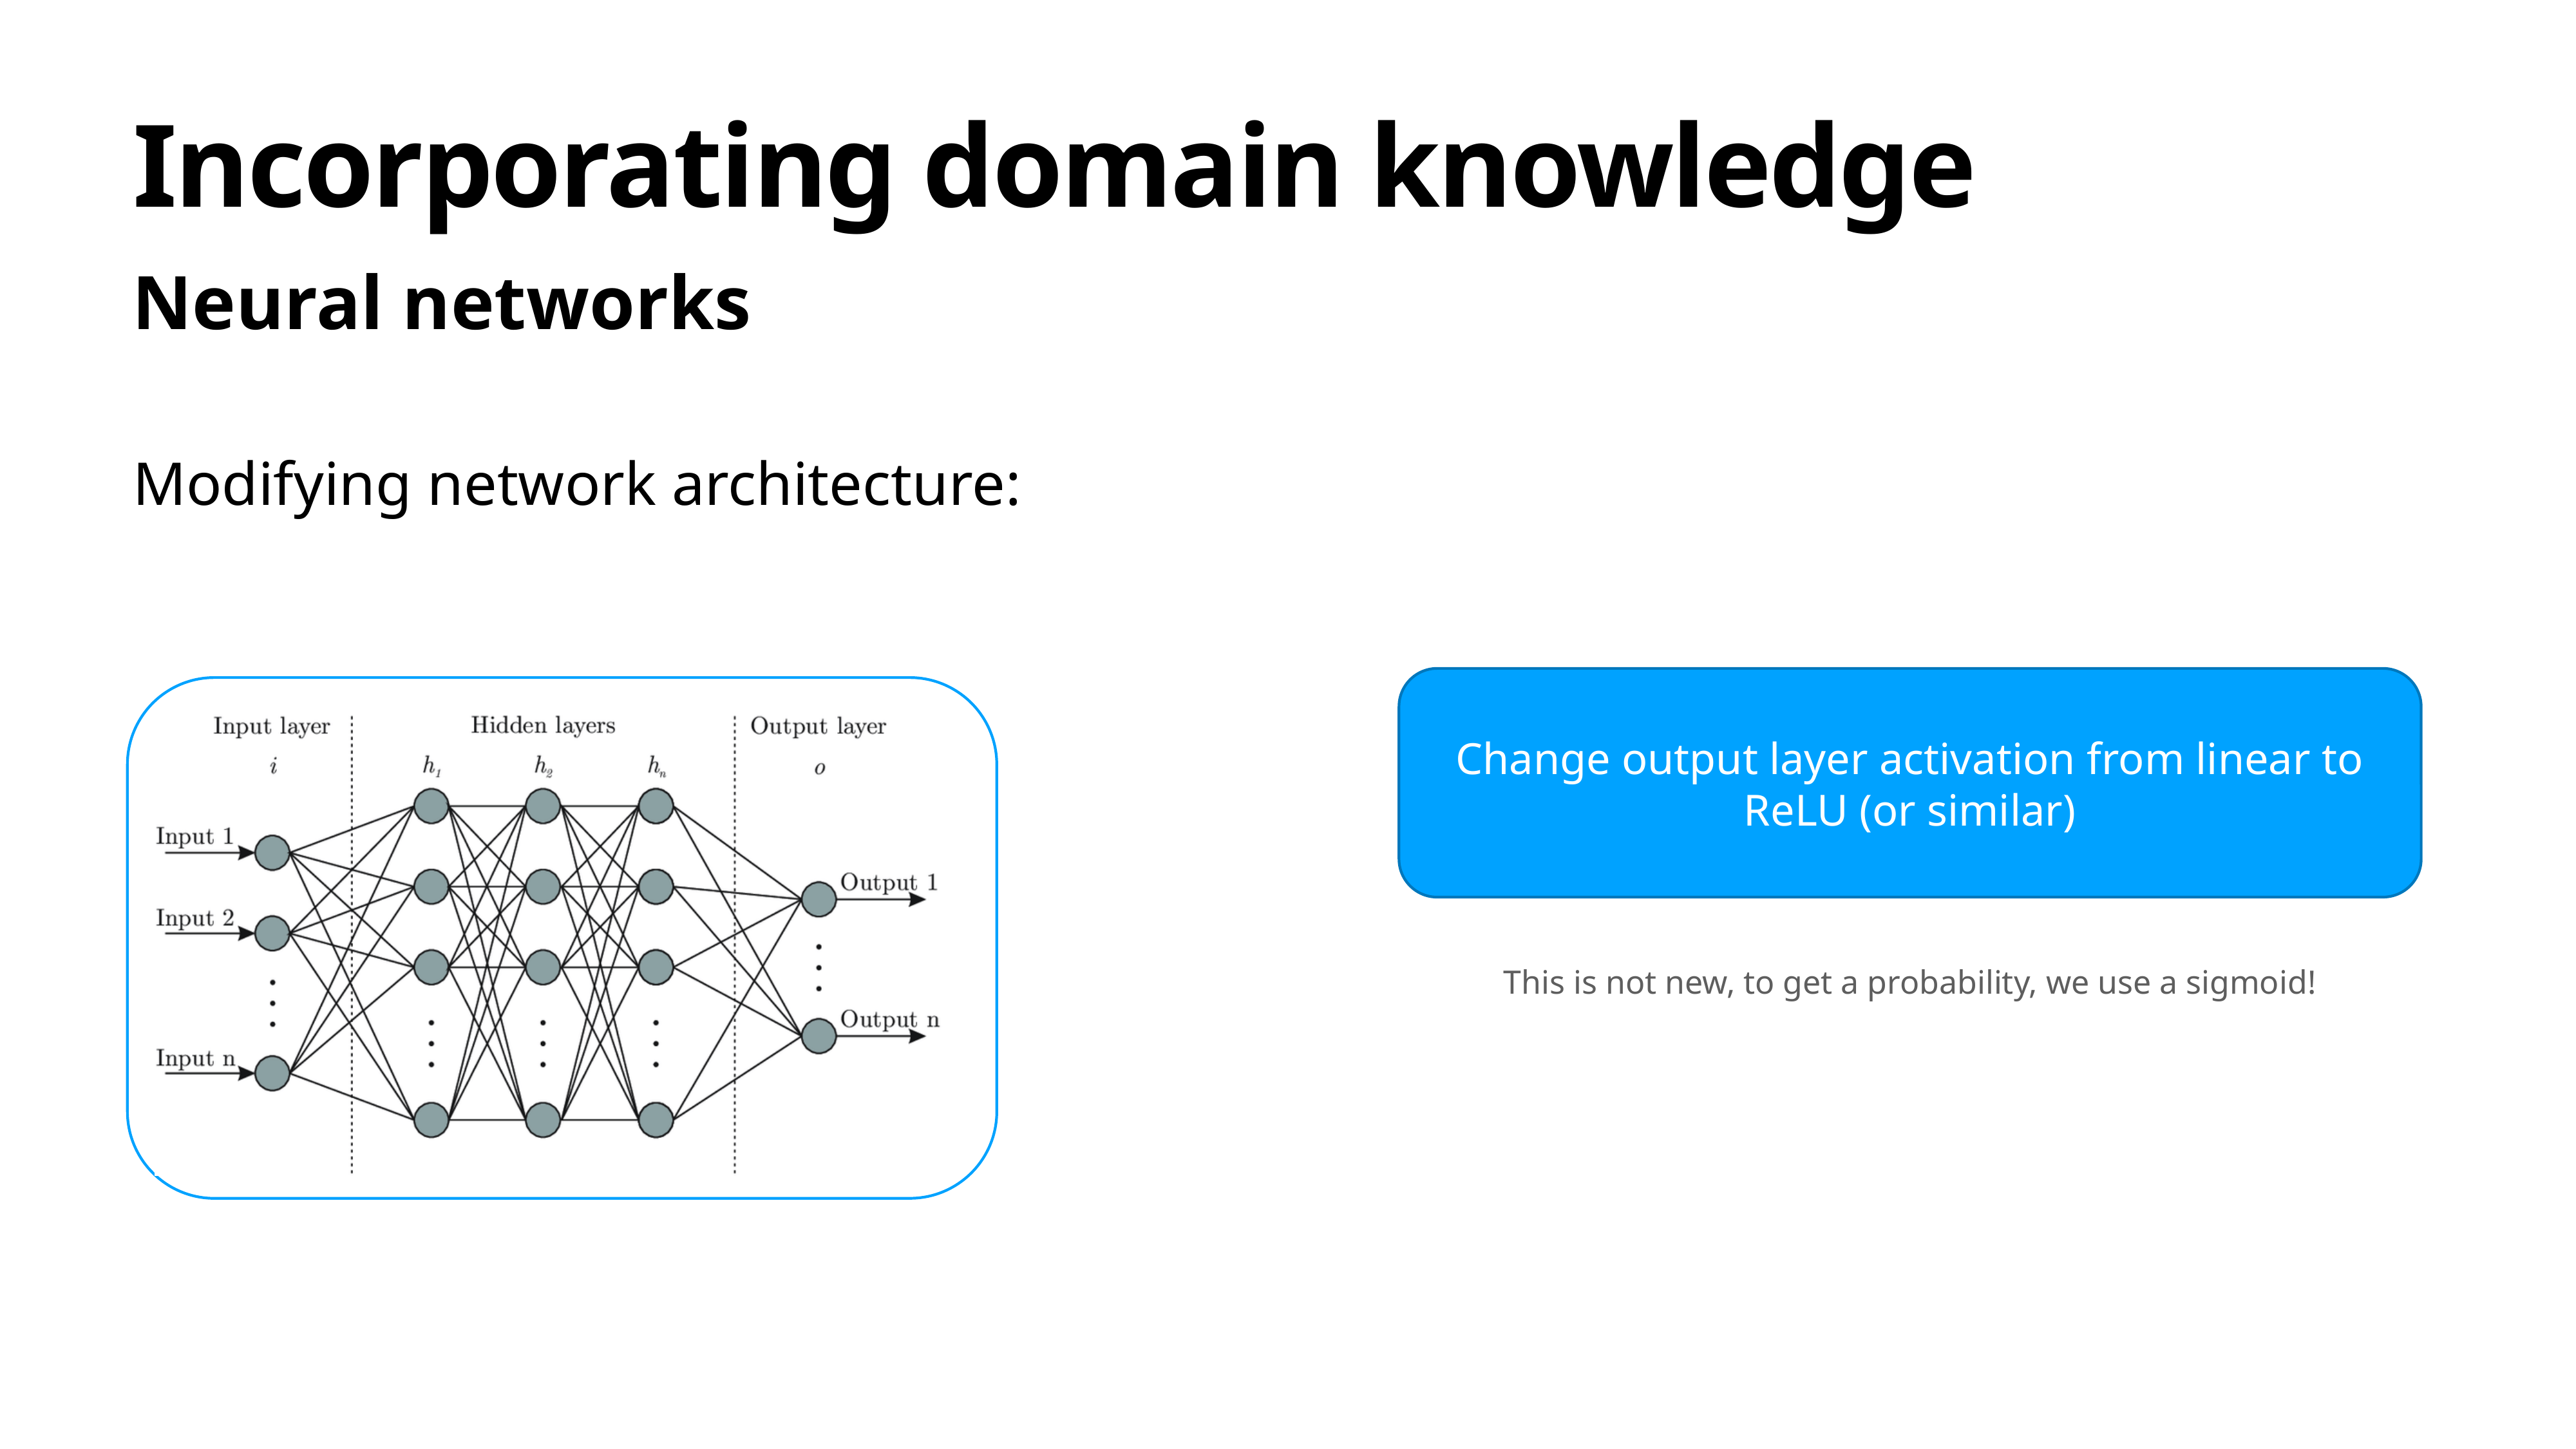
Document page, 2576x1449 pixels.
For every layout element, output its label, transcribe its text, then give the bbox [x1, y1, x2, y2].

text_box This is not new, to get a probability, we use a sigmoid! [1485, 956, 2335, 1006]
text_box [127, 677, 998, 1198]
title Incorporating domain knowledge [127, 113, 2449, 250]
text_box Change output layer activation from linear to ReLU (or similar) [1397, 667, 2423, 899]
list Modifying network architecture: [127, 448, 2449, 1321]
list Neural networks [127, 250, 2449, 350]
